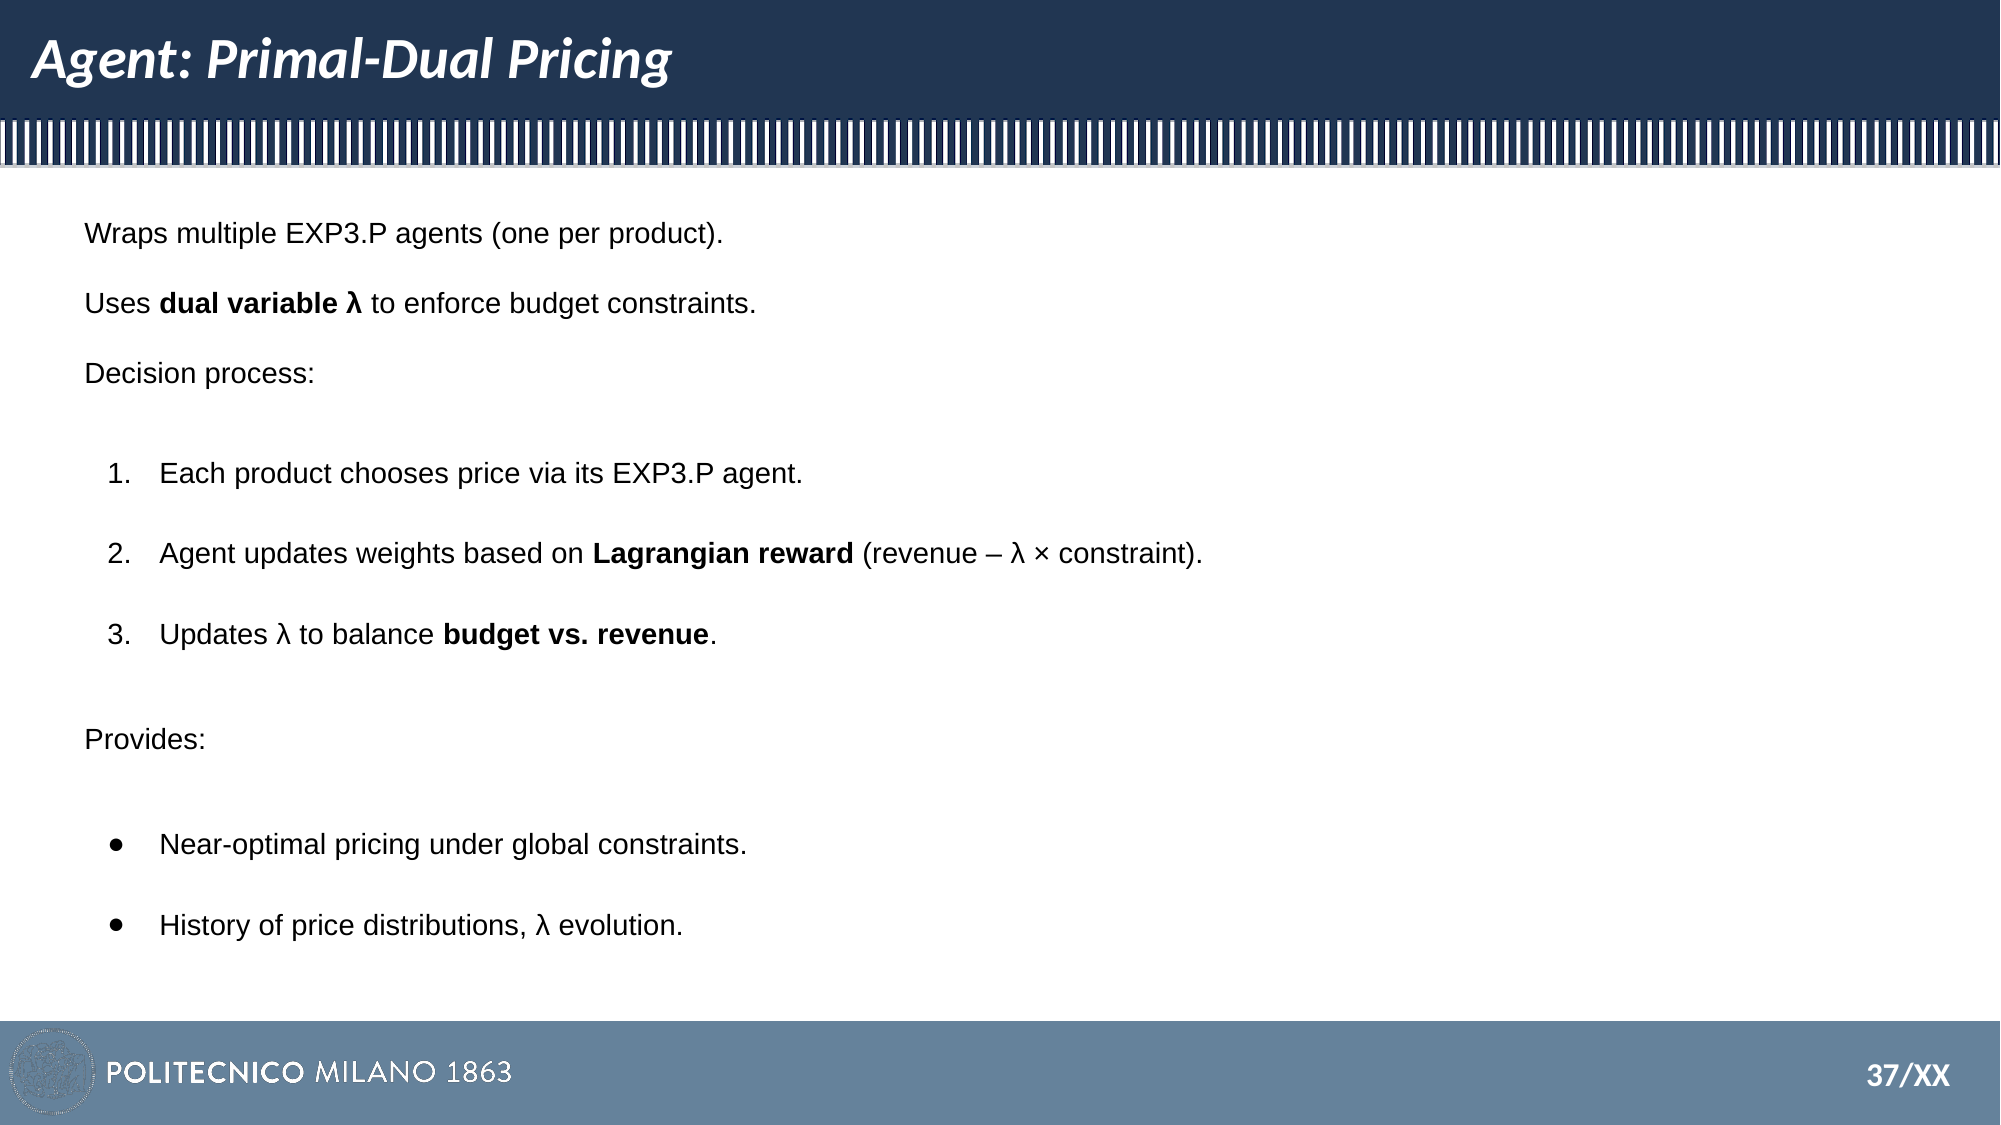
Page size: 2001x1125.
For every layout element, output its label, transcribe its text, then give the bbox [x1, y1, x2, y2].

text_box Wraps multiple EXP3.P agents (one per product). Uses dual variable λ to enforce budget constraints. Decision process: Each product chooses price via its EXP3.P agent. Agent updates weights based on Lagrangian reward (revenue – λ × constraint). Updates λ to balance budget vs. revenue. Provides: Near-optimal pricing under global constraints. History of price distributions, λ evolution. [69, 199, 1415, 956]
slide_number ‹#›/XX [1806, 1043, 1966, 1104]
picture [0, 0, 2000, 168]
picture [0, 1021, 2000, 1125]
title Agent: Primal-Dual Pricing [17, 14, 1161, 104]
